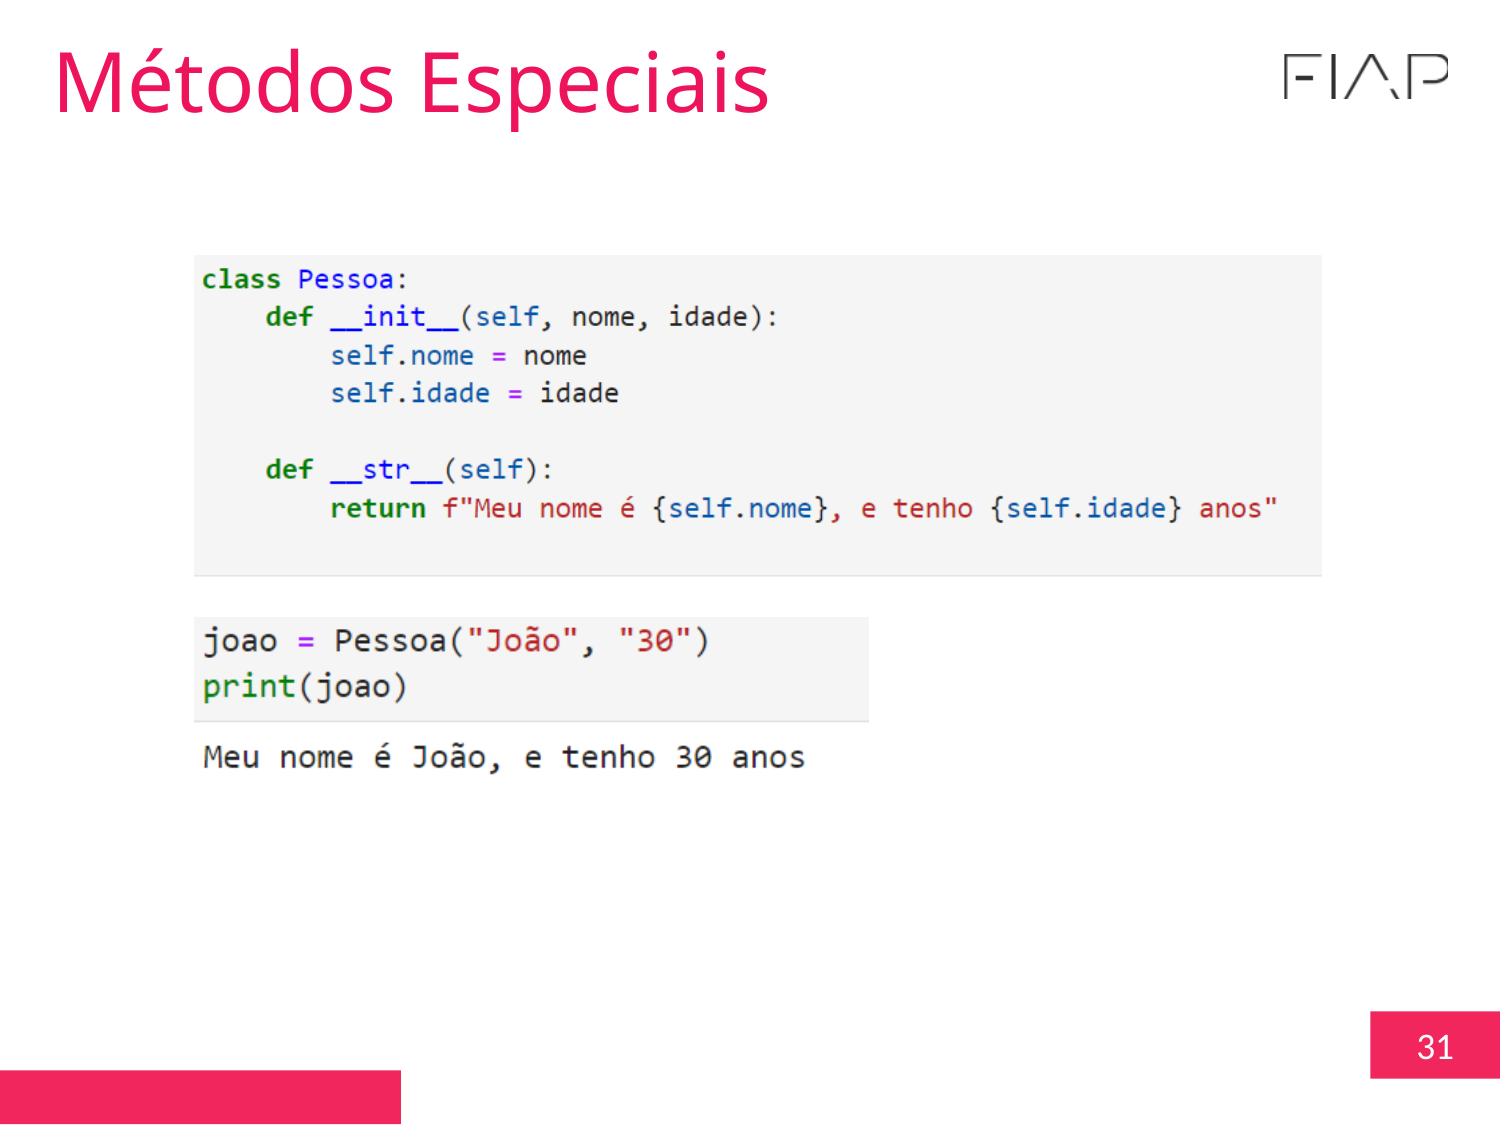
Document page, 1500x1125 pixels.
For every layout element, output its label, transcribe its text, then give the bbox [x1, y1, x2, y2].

picture [194, 617, 869, 787]
picture [194, 255, 1322, 586]
text_box Métodos Especiais [37, 21, 1075, 137]
